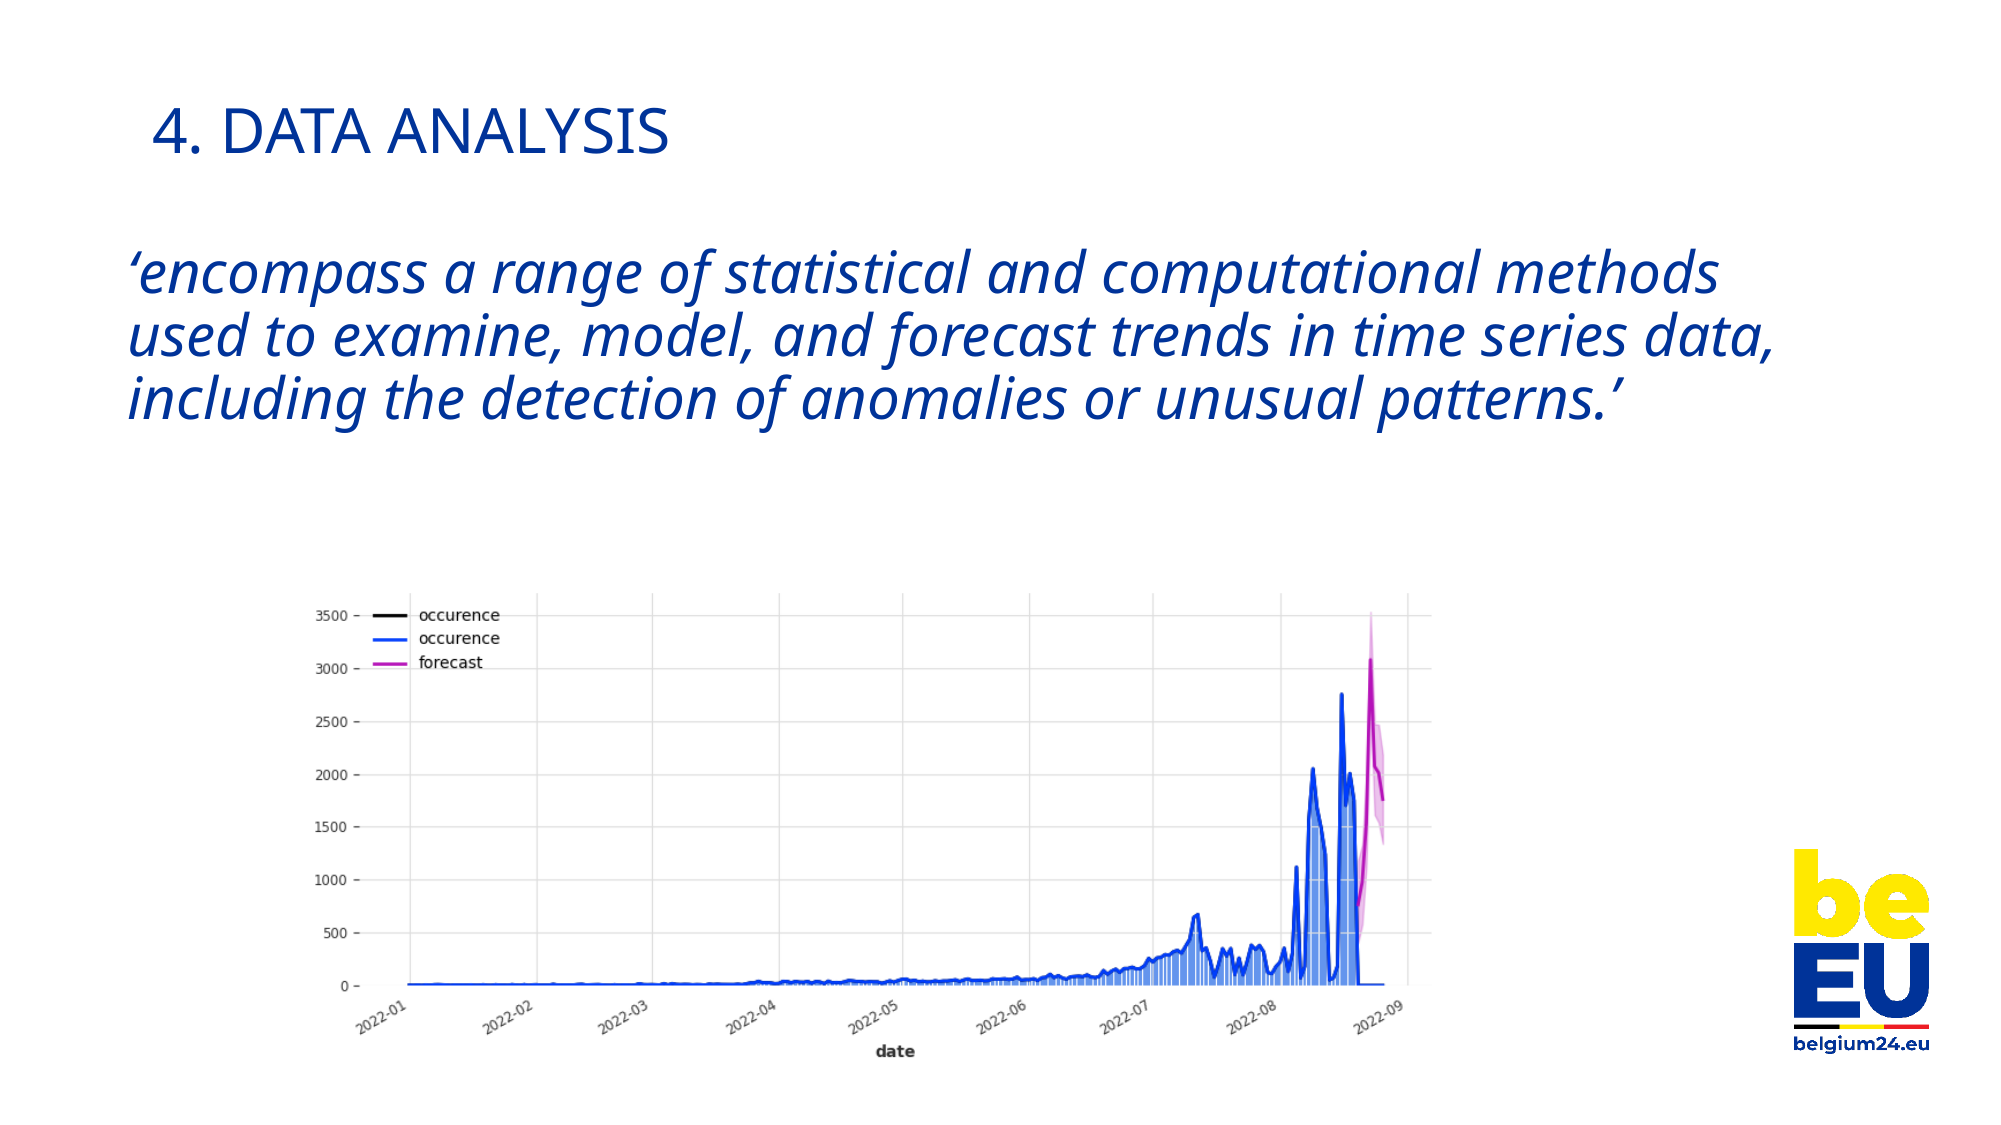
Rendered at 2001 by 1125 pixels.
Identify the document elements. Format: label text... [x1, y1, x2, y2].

list ‘encompass a range of statistical and computational methods used to examine, model, and forecast trends in time series data, including the detection of anomalies or unusual patterns.’ [112, 235, 1801, 496]
picture [185, 523, 1570, 1101]
title 4. DATA ANALYSIS [137, 24, 1000, 235]
picture [1794, 849, 1929, 1054]
